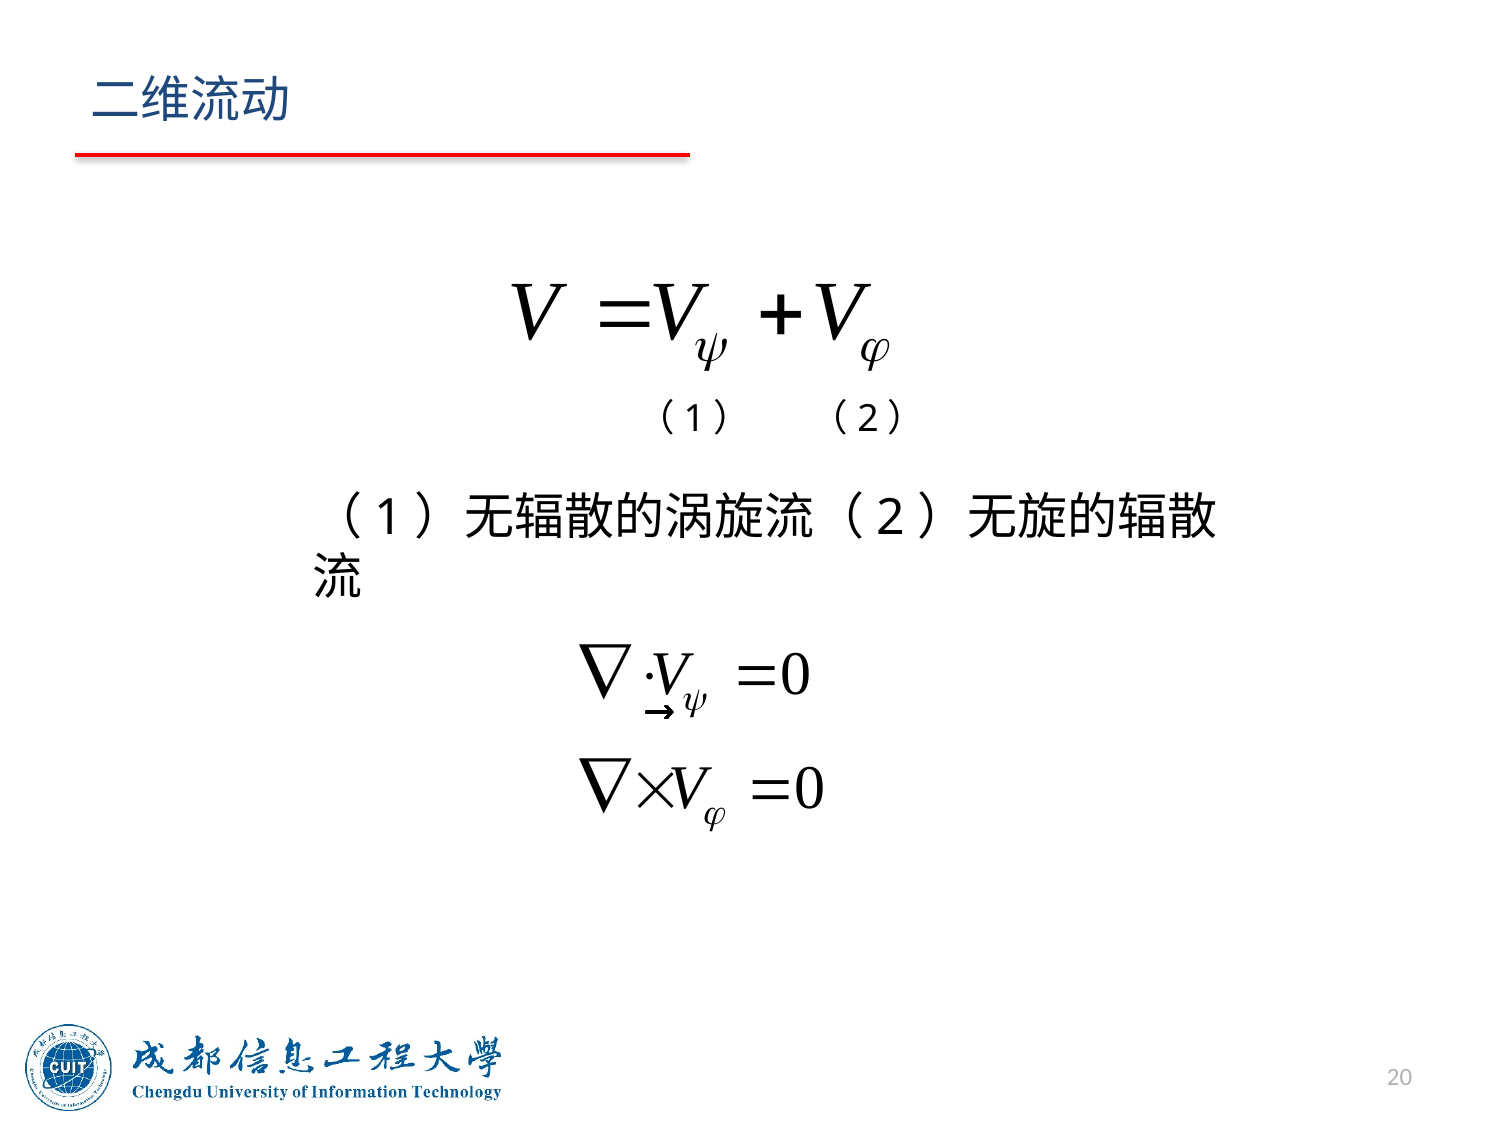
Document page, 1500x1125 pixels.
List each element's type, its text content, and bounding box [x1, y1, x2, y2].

text_box （1）无辐散的涡旋流（2）无旋的辐散流 [297, 476, 1255, 612]
title 二维流动 [75, 45, 1425, 150]
slide_number 20 [1277, 1045, 1428, 1106]
picture [25, 1024, 501, 1111]
text_box （1） （2） [622, 386, 941, 447]
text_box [502, 240, 908, 389]
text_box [572, 618, 838, 848]
